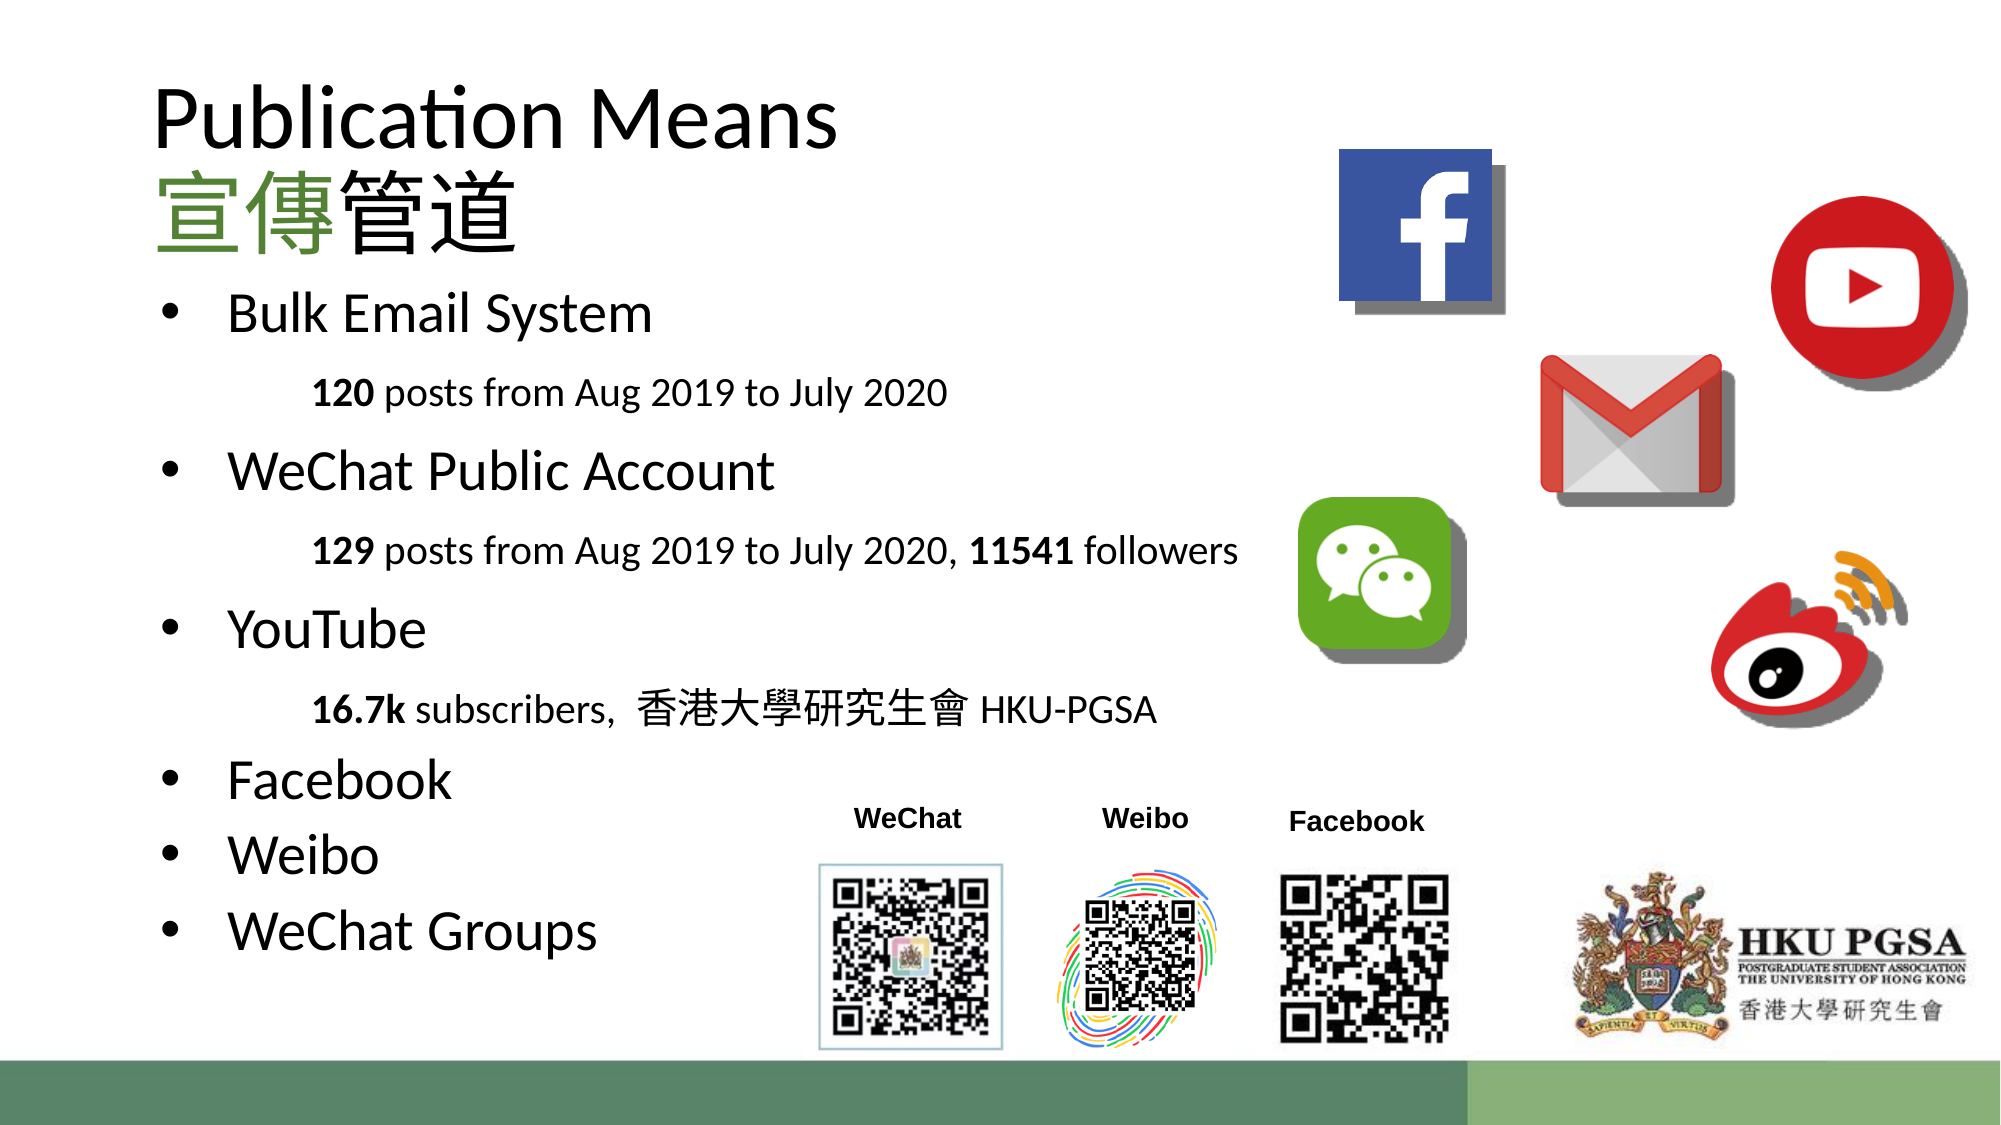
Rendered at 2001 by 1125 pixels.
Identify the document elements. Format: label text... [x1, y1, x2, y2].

picture [0, 0, 2001, 1125]
text_box [975, 537, 1025, 588]
list Bulk Email System 120 posts from Aug 2019 to July 2020 WeChat Public Account 129 posts from Aug 2019 to July 2020, 11541 followers YouTube 16.7k subscribers, 香港大學研究生會HKU-PGSA Facebook Weibo WeChat Groups [137, 274, 1863, 989]
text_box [804, 792, 1472, 1060]
title Publication Means 宣傳管道 [137, 59, 1863, 274]
